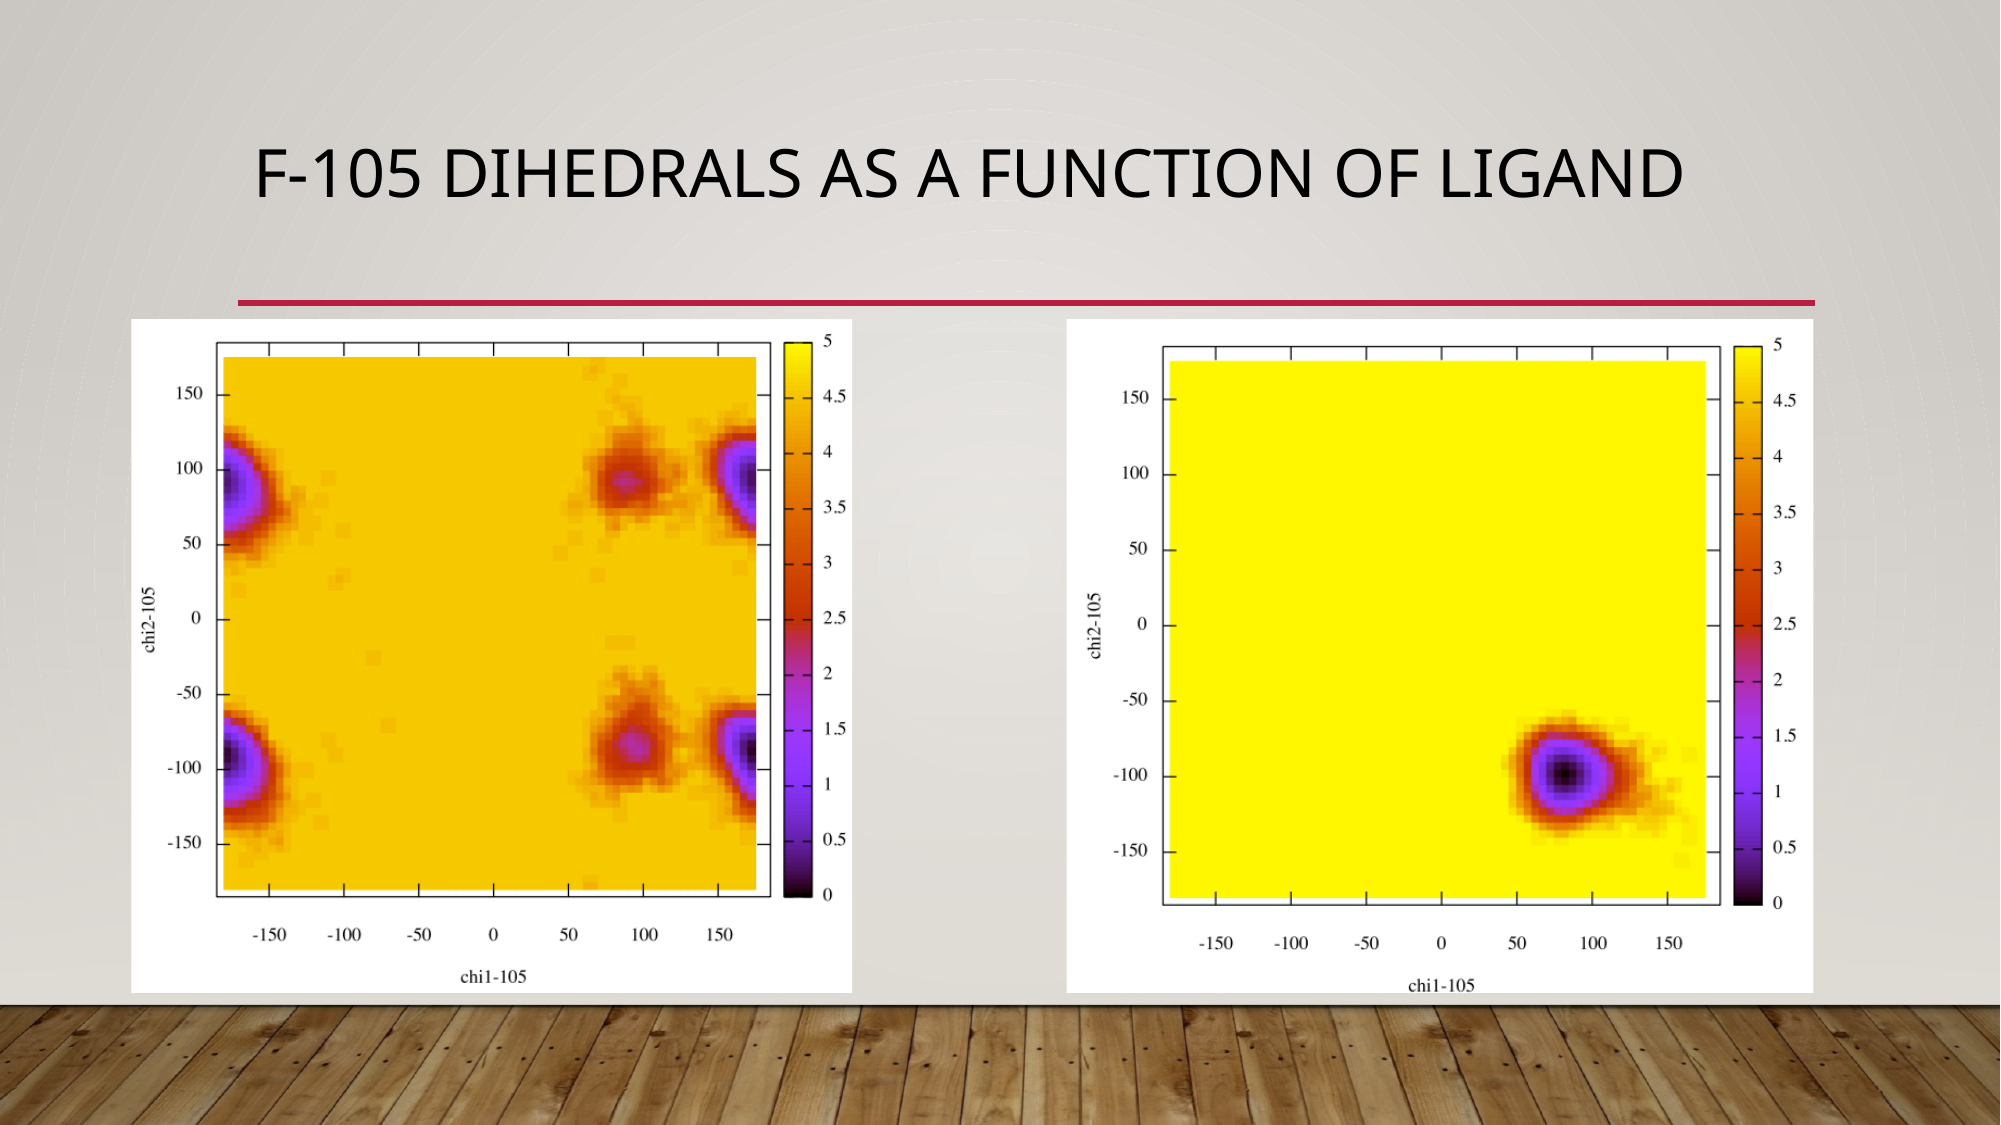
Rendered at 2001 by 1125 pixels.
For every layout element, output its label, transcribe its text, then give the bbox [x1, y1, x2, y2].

picture [0, 1005, 2000, 1125]
picture [1066, 319, 1814, 994]
picture [131, 319, 853, 994]
title F-105 dihedrals as a function of ligand [238, 131, 1814, 305]
